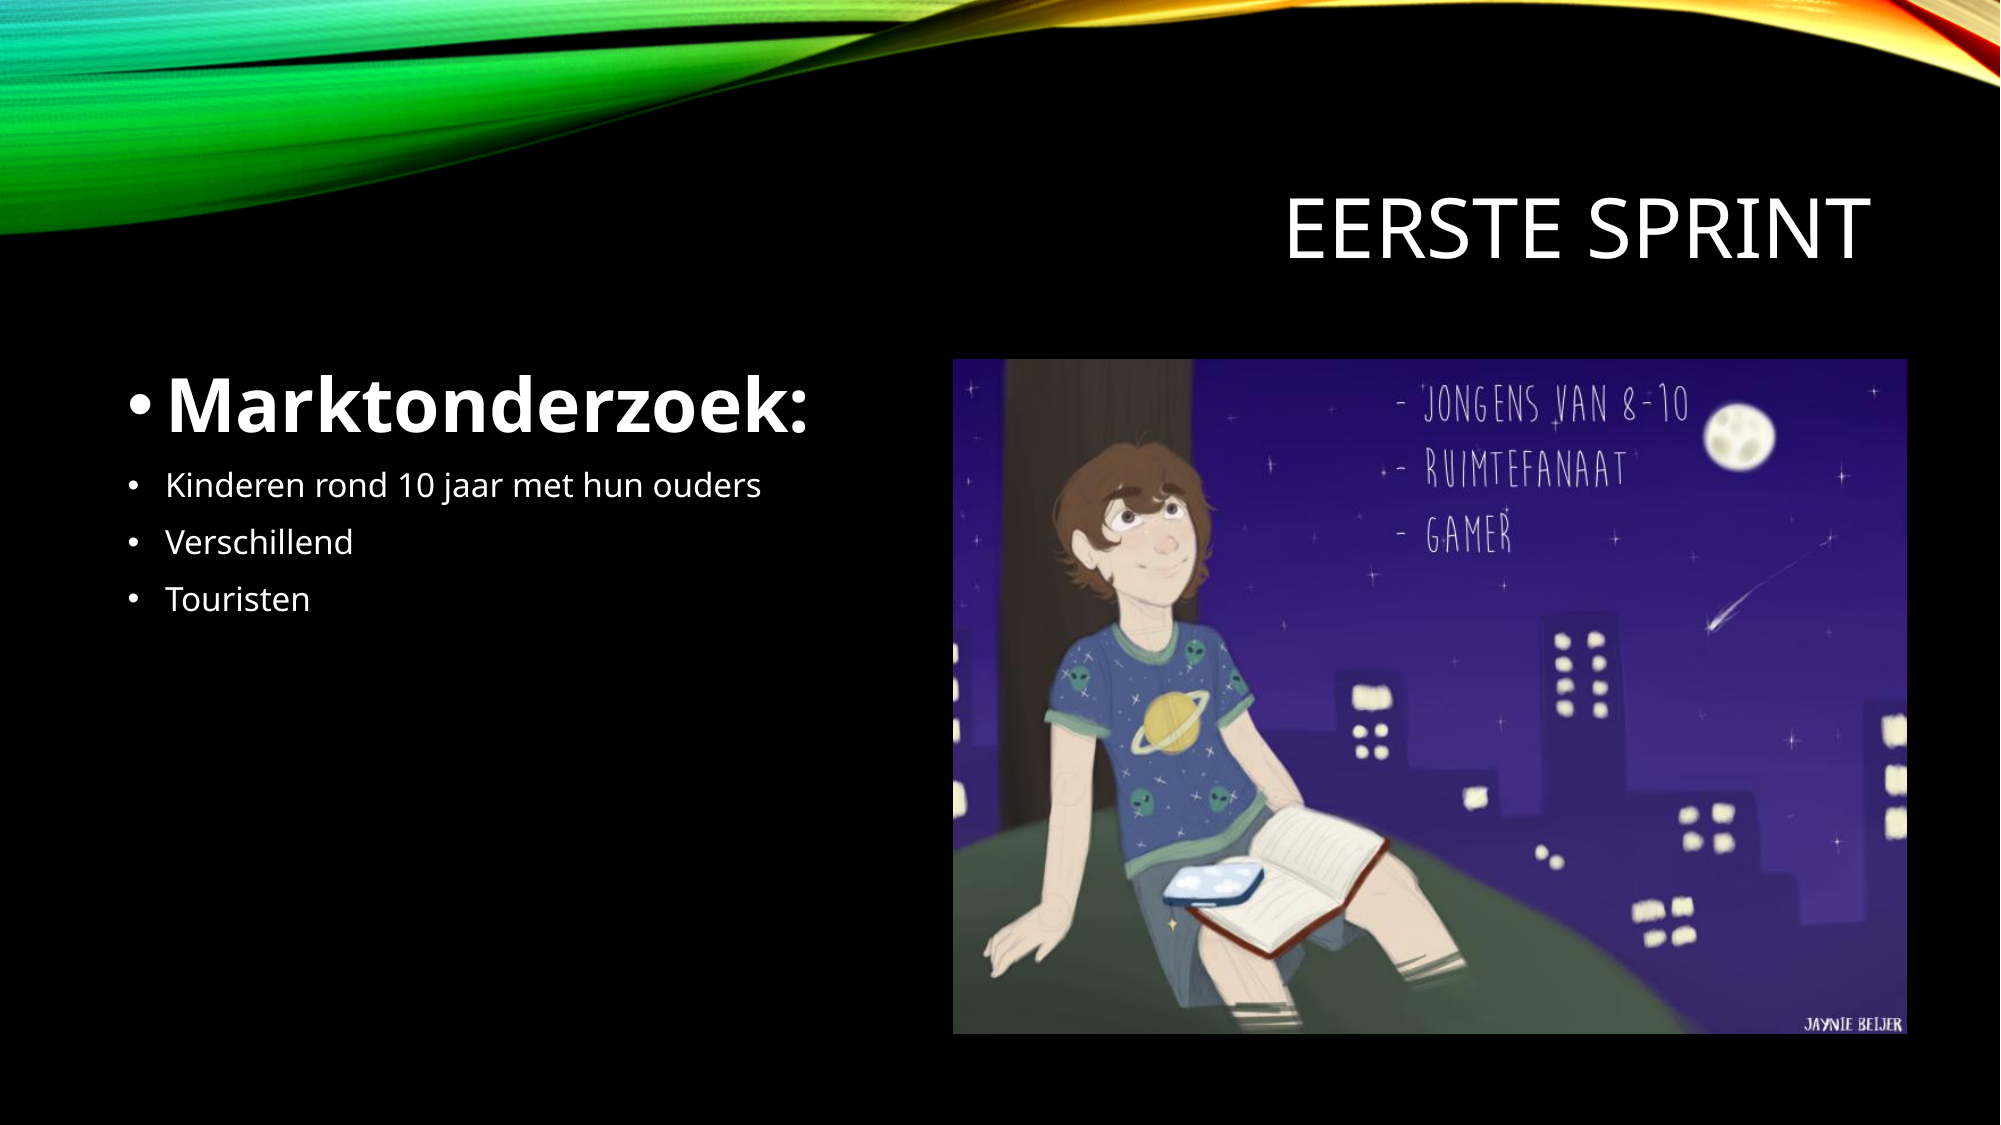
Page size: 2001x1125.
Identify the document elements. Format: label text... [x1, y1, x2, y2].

picture [953, 359, 1907, 1034]
title Eerste sprint [474, 125, 1888, 338]
list Marktonderzoek: Kinderen rond 10 jaar met hun ouders Verschillend Touristen [112, 360, 953, 1021]
picture [0, 0, 2000, 237]
